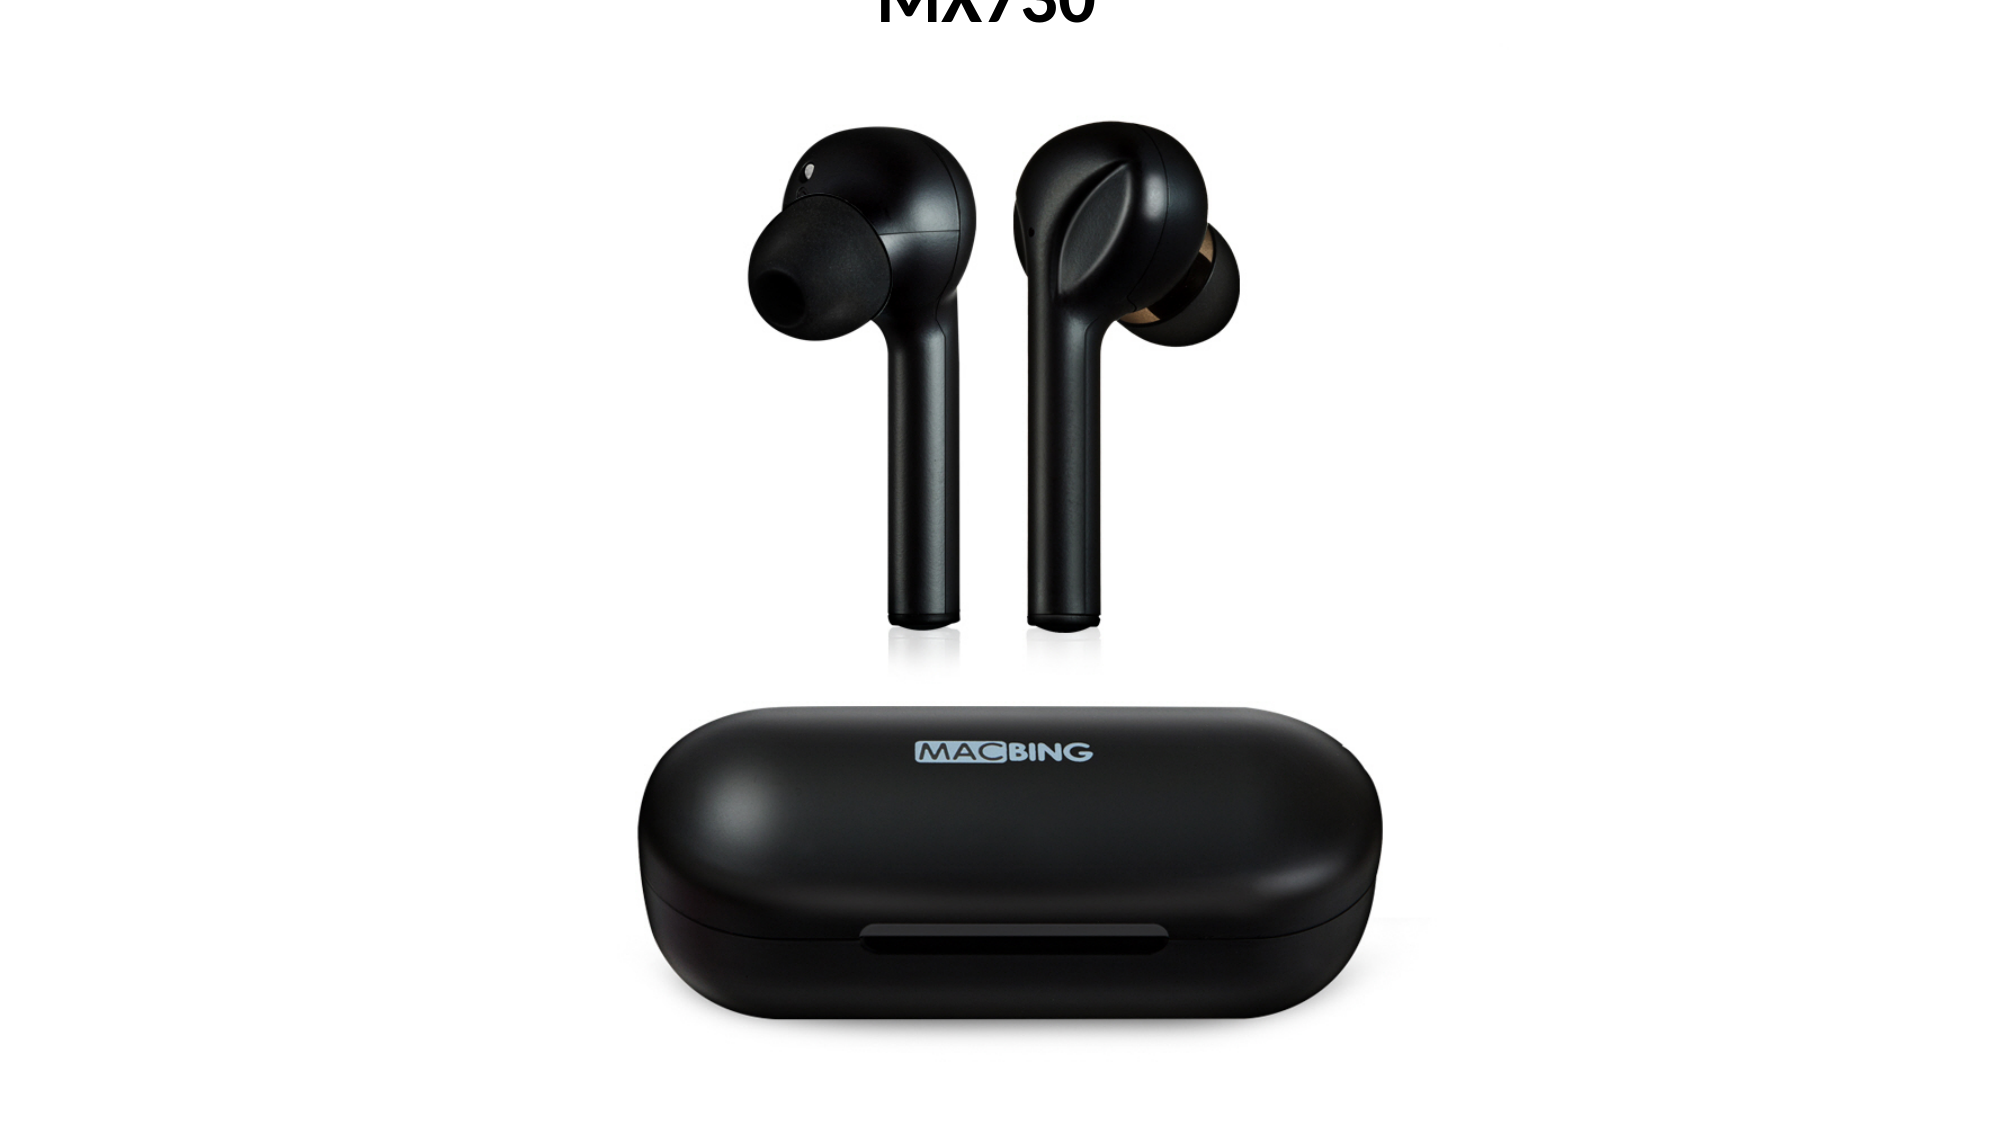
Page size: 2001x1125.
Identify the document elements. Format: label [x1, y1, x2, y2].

text_box [292, 0, 1681, 1125]
